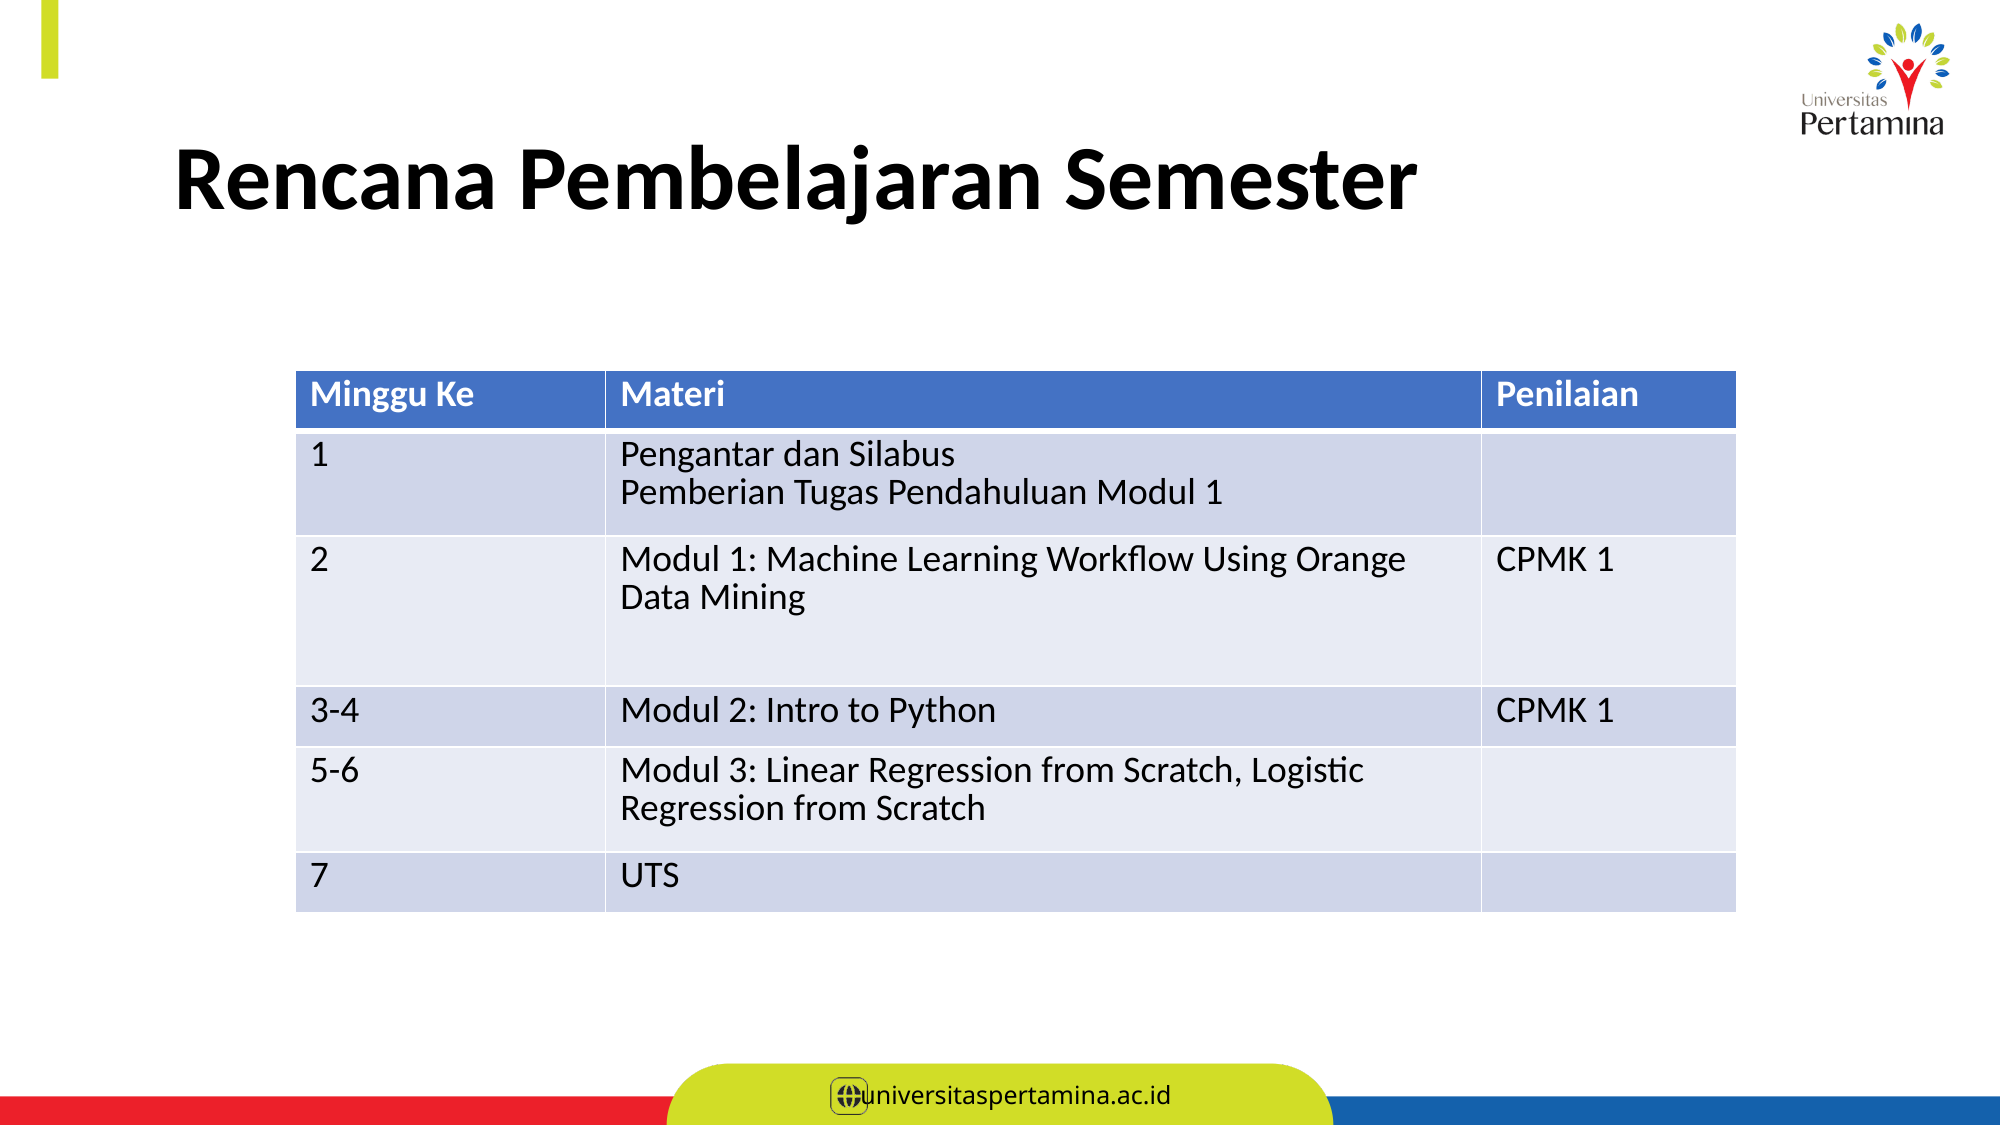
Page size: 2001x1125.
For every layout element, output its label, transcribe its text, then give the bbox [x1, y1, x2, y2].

picture [0, 1063, 2000, 1125]
table_cell 7 [296, 853, 605, 912]
table_header Penilaian [1482, 371, 1736, 428]
table_header Materi [606, 371, 1481, 428]
table_cell Modul 2: Intro to Python [606, 687, 1481, 746]
picture [1768, 9, 1985, 159]
table_cell UTS [606, 853, 1481, 912]
table_cell 2 [296, 537, 605, 685]
table_cell [1482, 853, 1736, 912]
table_cell [1482, 434, 1736, 535]
table_cell 3-4 [296, 687, 605, 746]
table_cell CPMK 1 [1482, 537, 1736, 685]
table_header Minggu Ke [296, 371, 605, 428]
table_cell [1482, 748, 1736, 851]
table_cell 5-6 [296, 748, 605, 851]
table_cell CPMK 1 [1482, 687, 1736, 746]
text_box Rencana Pembelajaran Semester [159, 110, 1737, 236]
table_cell Modul 1: Machine Learning Workflow Using Orange Data Mining [606, 537, 1481, 685]
table_cell Modul 3: Linear Regression from Scratch, Logistic Regression from Scratch [606, 748, 1481, 851]
table_cell 1 [296, 434, 605, 535]
table_cell Pengantar dan Silabus Pemberian Tugas Pendahuluan Modul 1 [606, 434, 1481, 535]
